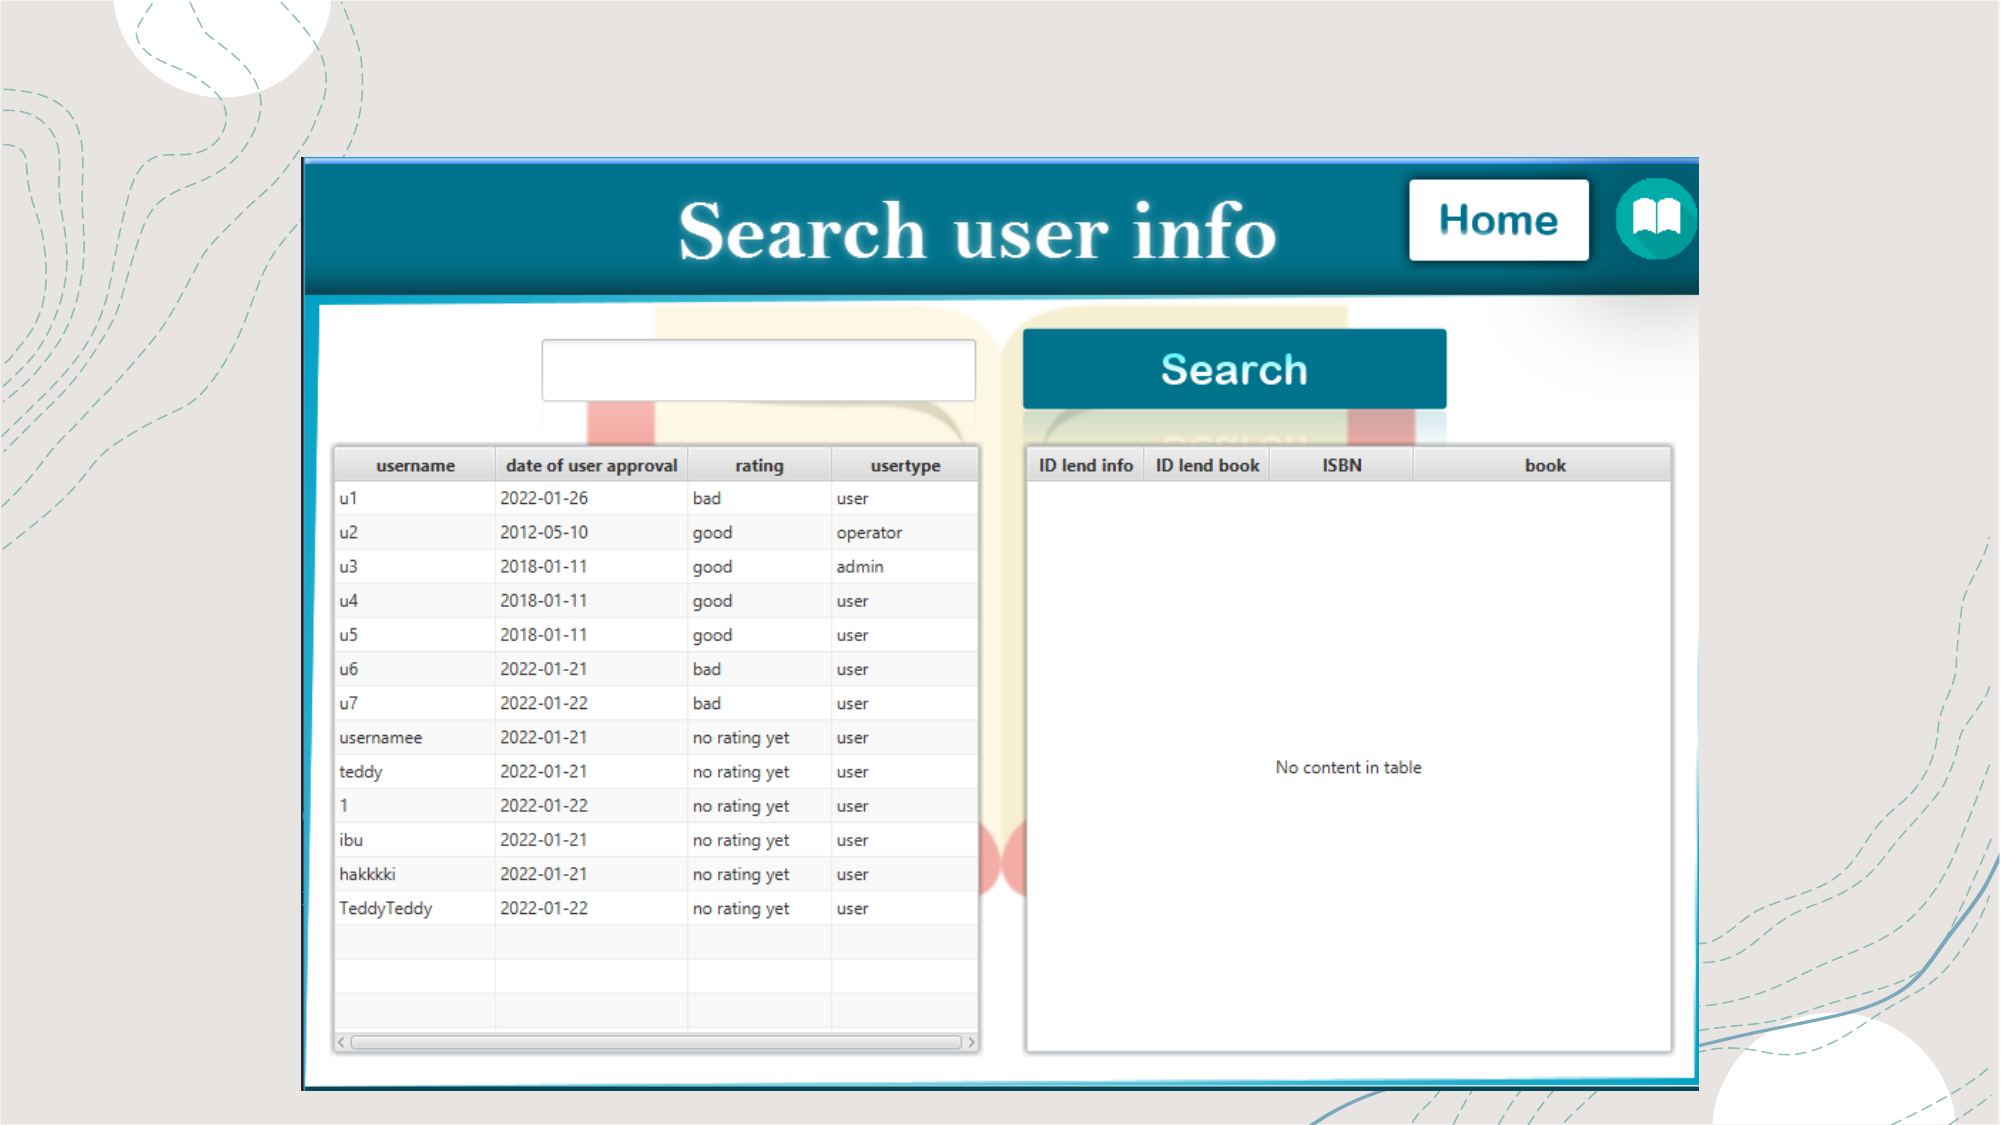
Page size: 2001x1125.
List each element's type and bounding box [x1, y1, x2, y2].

list [301, 156, 1699, 1091]
